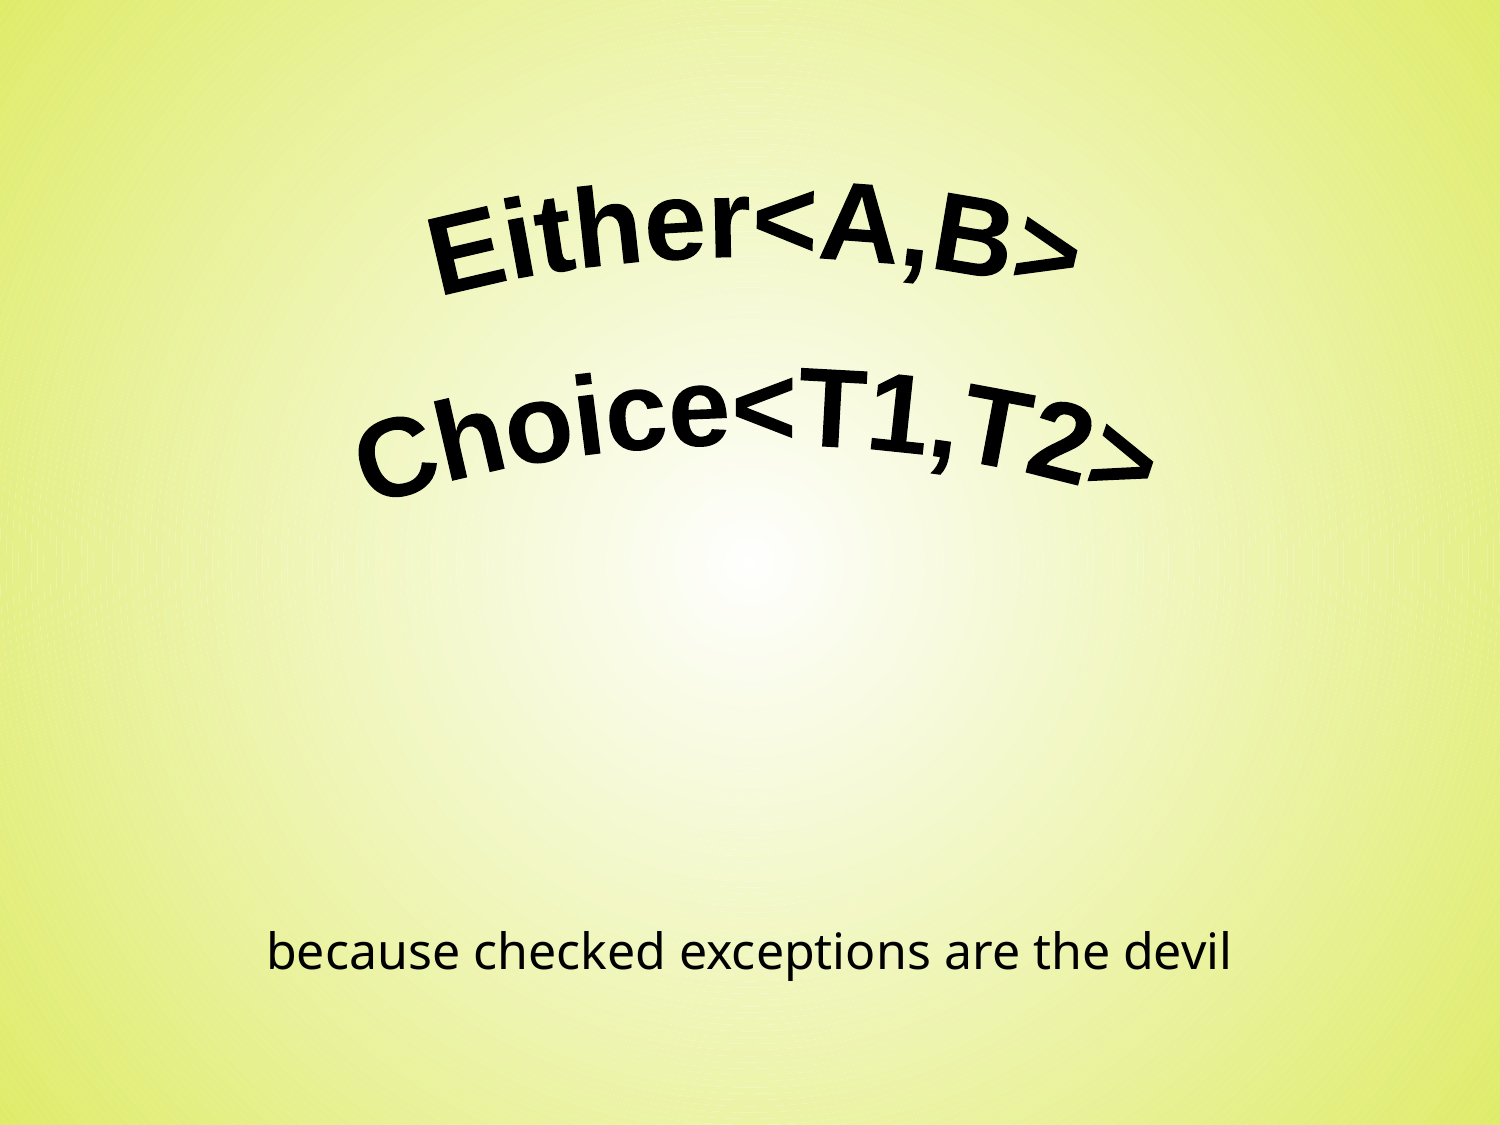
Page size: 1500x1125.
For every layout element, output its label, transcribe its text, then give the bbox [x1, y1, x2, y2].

text_box because checked exceptions are the devil [187, 912, 1325, 988]
